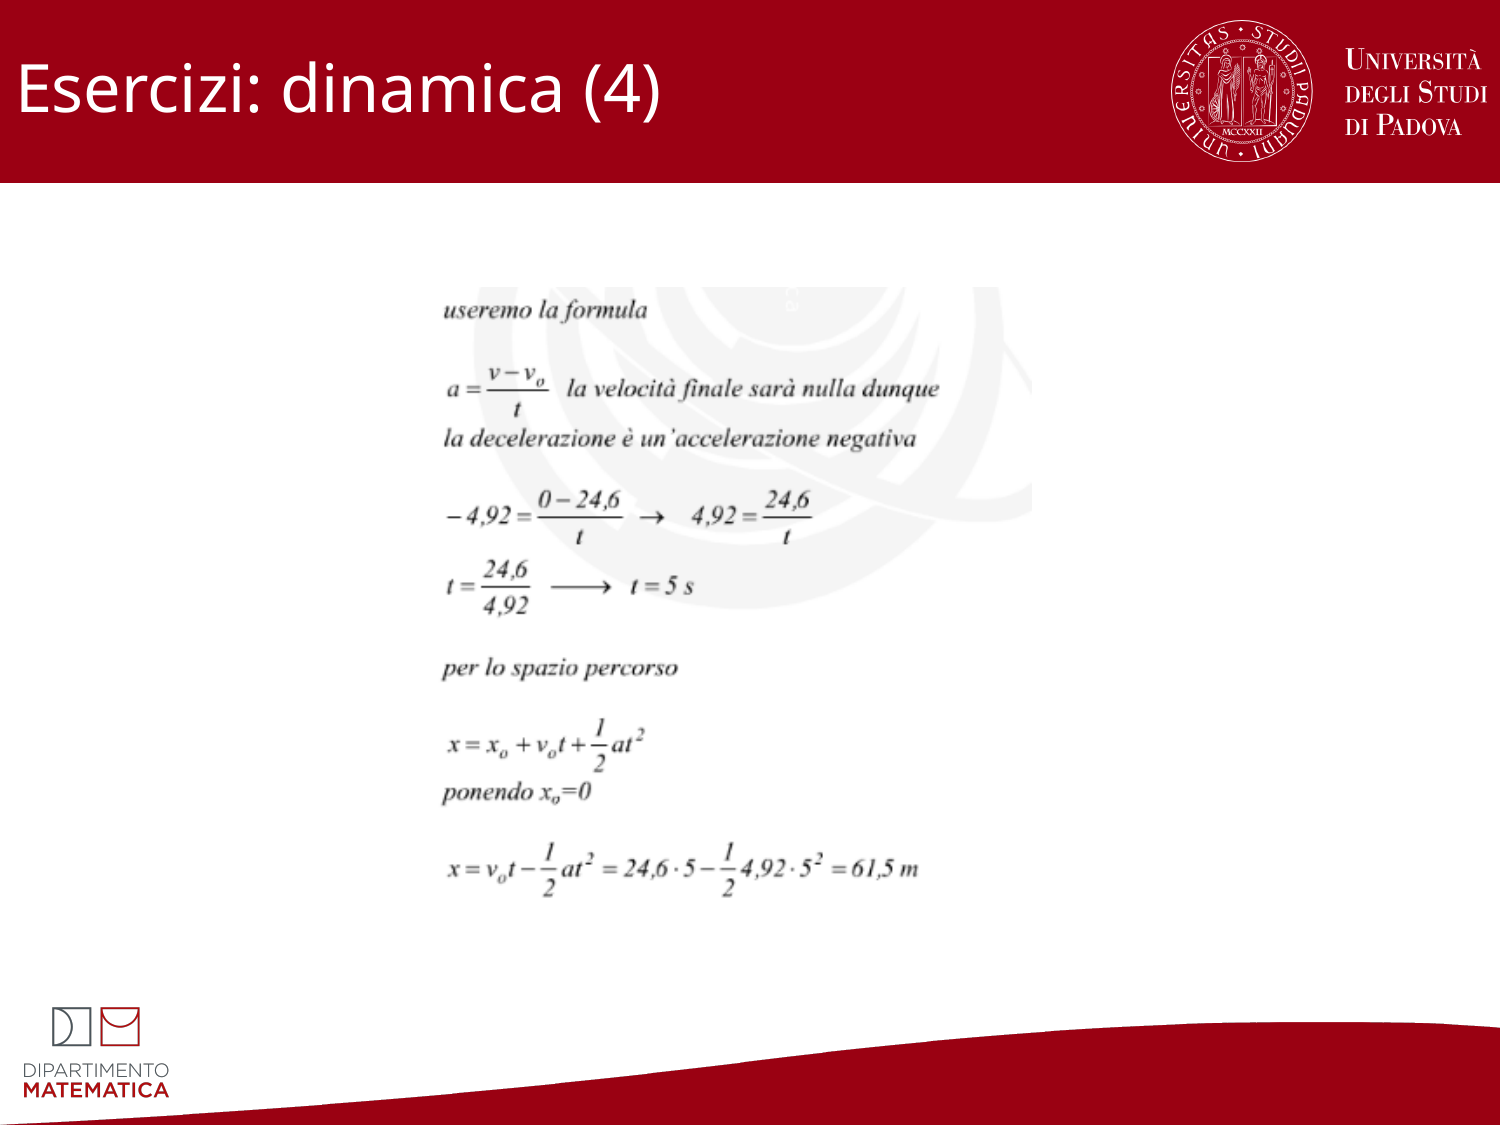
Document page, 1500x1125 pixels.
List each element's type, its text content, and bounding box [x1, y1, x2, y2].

picture [417, 287, 1032, 938]
picture [1171, 20, 1487, 162]
picture [0, 1007, 1500, 1125]
title Esercizi: dinamica (4) [0, 0, 1159, 183]
